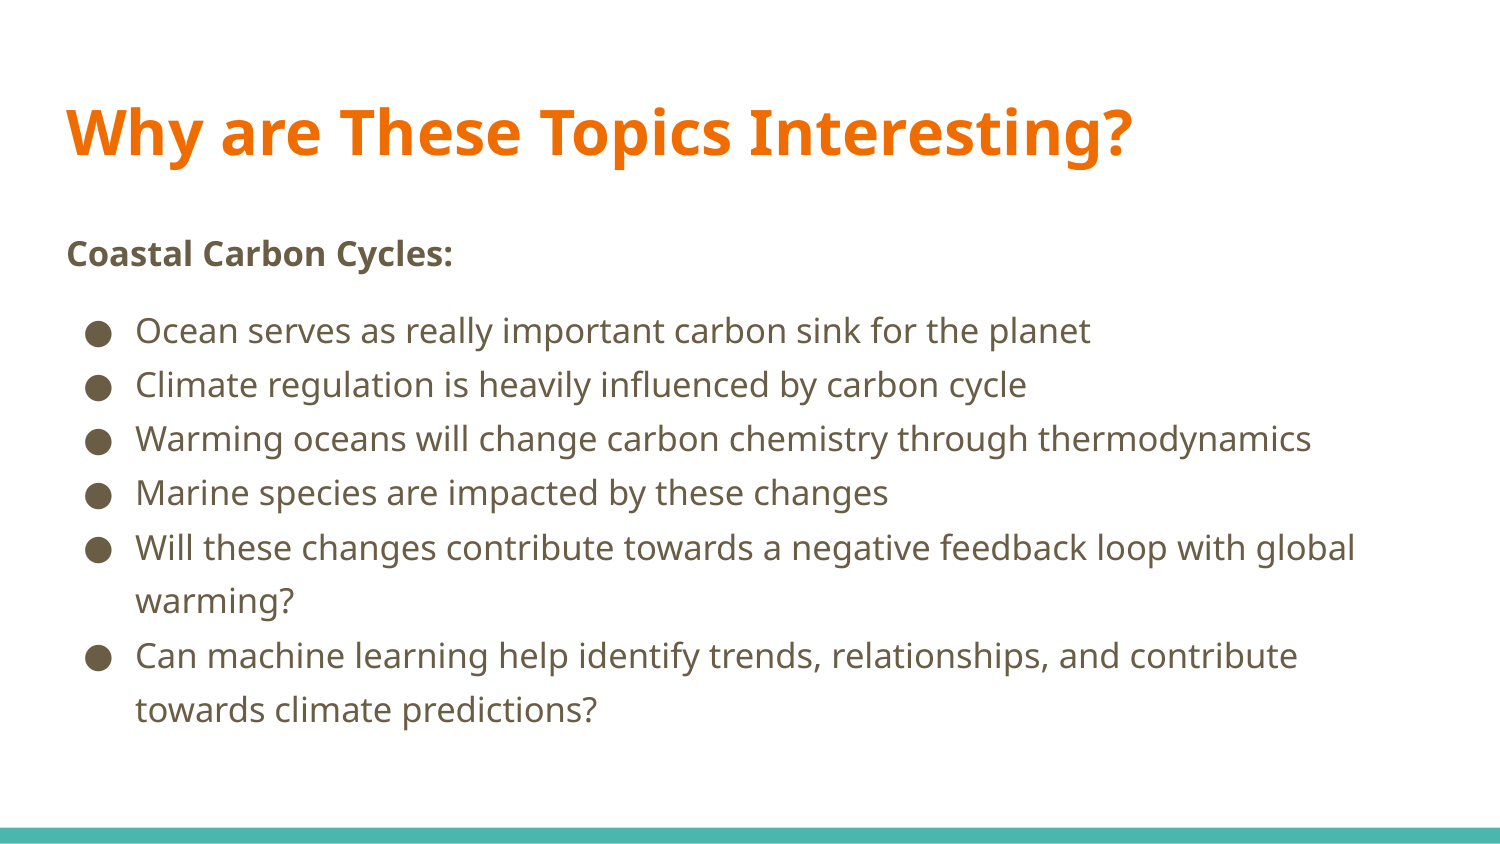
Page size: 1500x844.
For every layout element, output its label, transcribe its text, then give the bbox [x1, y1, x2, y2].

list Coastal Carbon Cycles: Ocean serves as really important carbon sink for the planet Climate regulation is heavily influenced by carbon cycle Warming oceans will change carbon chemistry through thermodynamics Marine species are impacted by these changes Will these changes contribute towards a negative feedback loop with global warming? Can machine learning help identify trends, relationships, and contribute towards climate predictions? [51, 207, 1449, 750]
title Why are These Topics Interesting? [51, 72, 1449, 189]
